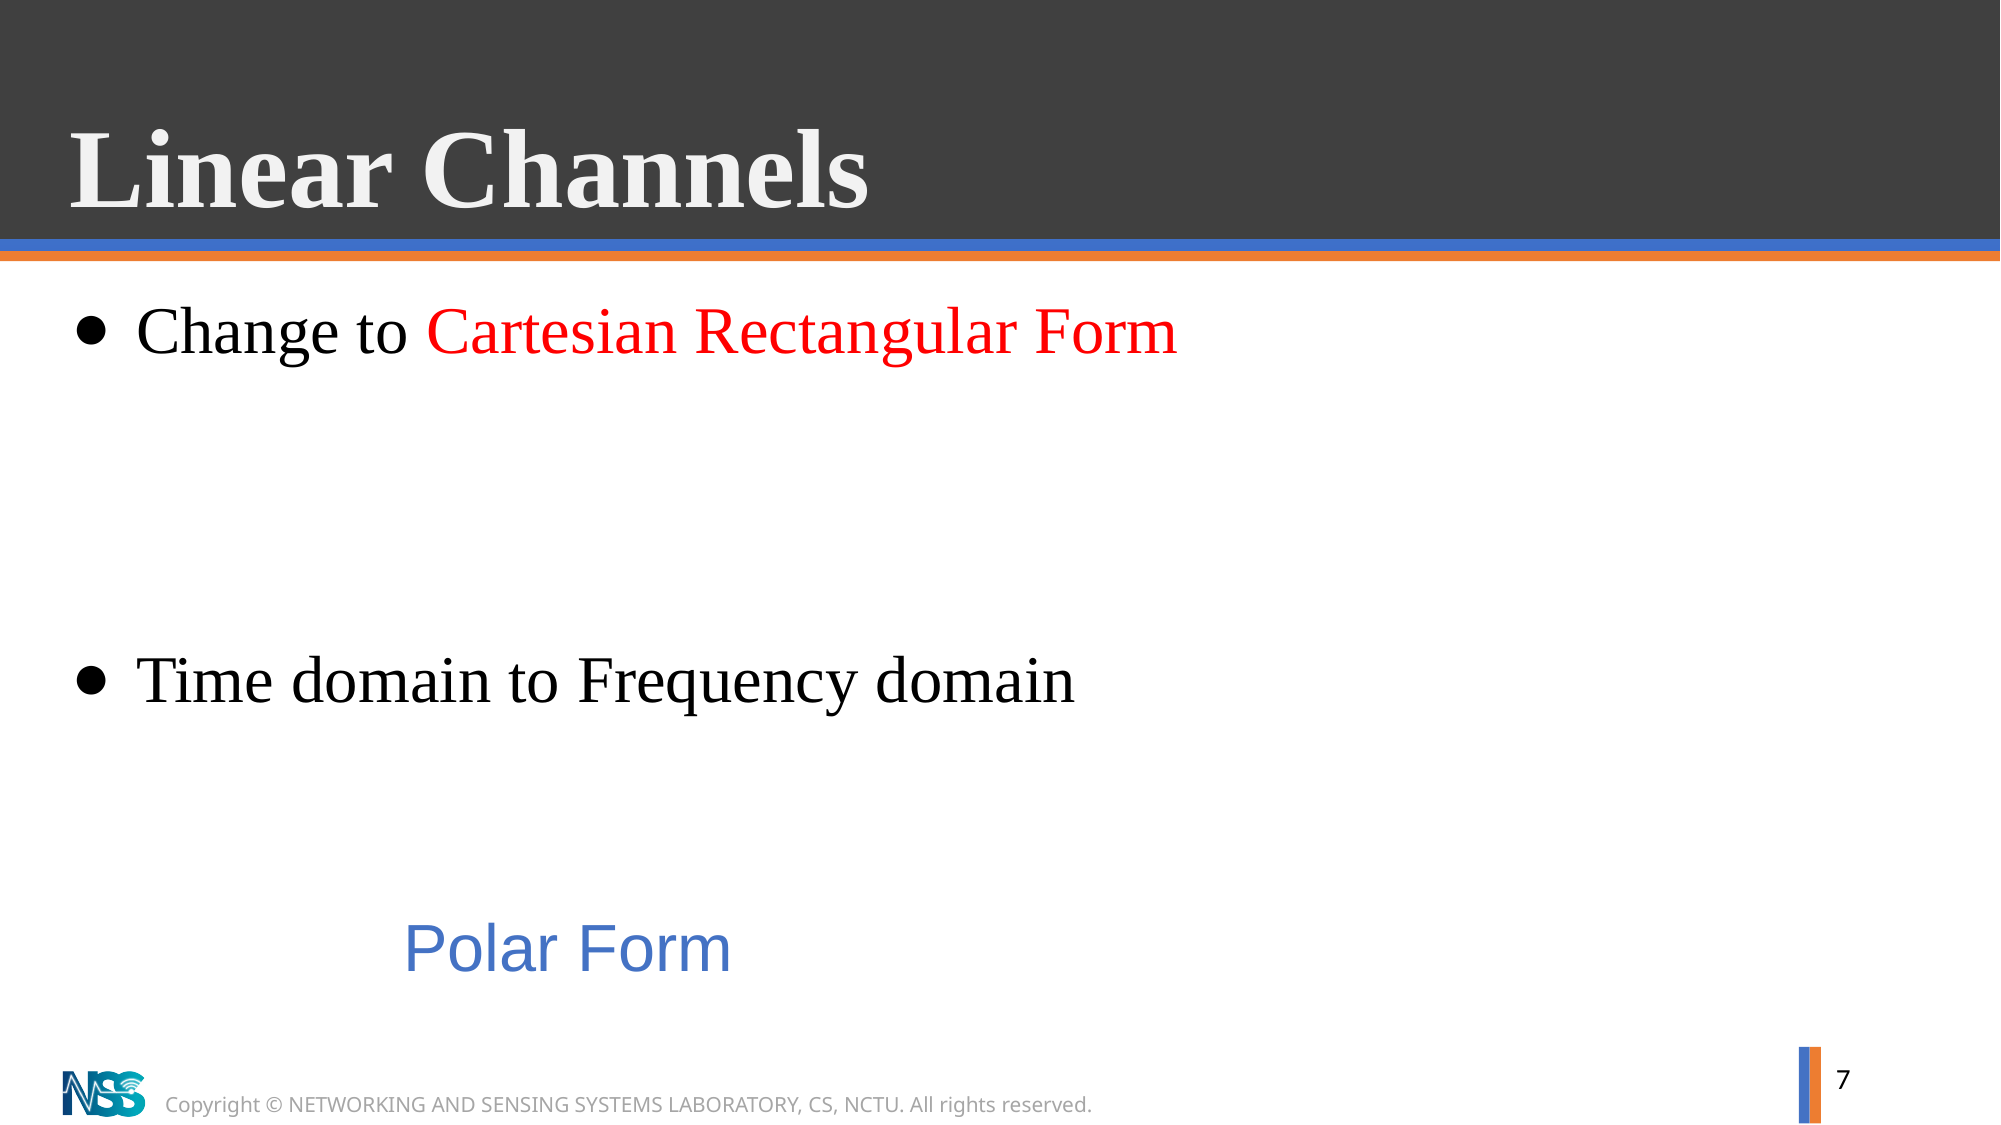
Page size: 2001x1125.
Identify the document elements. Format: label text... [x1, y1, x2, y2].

picture [55, 1067, 151, 1125]
slide_number 7 [1821, 1046, 1945, 1107]
title Linear Channels [55, 56, 1945, 240]
